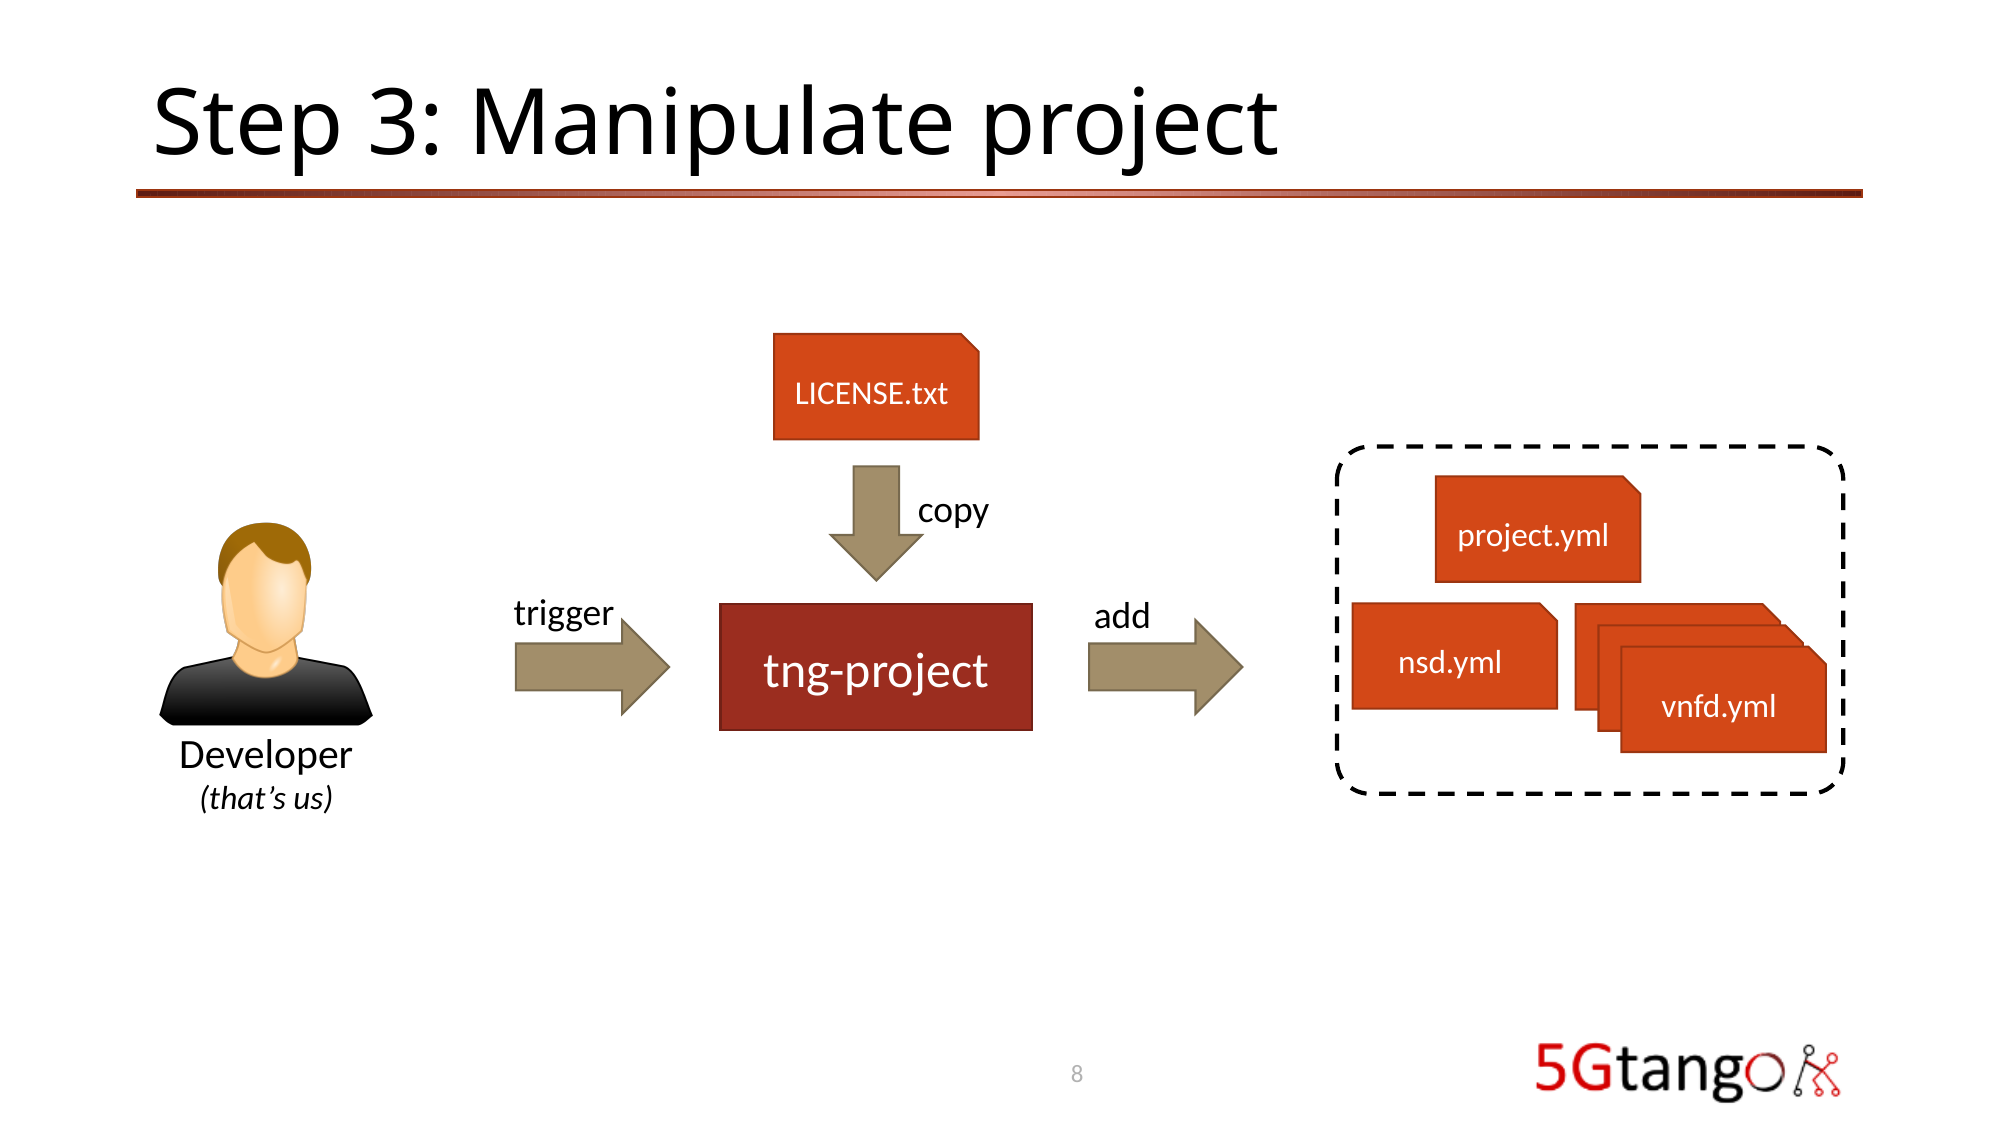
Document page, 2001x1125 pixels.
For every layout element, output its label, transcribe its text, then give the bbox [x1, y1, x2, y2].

picture [1512, 1031, 1863, 1114]
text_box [154, 507, 378, 826]
text_box trigger [498, 580, 683, 641]
slide_number 8 [901, 1042, 1099, 1103]
title Step 3: Manipulate project [137, 59, 1863, 190]
text_box copy [903, 477, 1010, 538]
text_box [1088, 644, 1244, 717]
text_box [514, 641, 671, 717]
text_box LICENSE.txt [773, 332, 980, 441]
text_box tng-project [719, 603, 1033, 731]
text_box add [1078, 583, 1263, 644]
text_box [1335, 445, 1845, 795]
text_box [828, 465, 921, 582]
